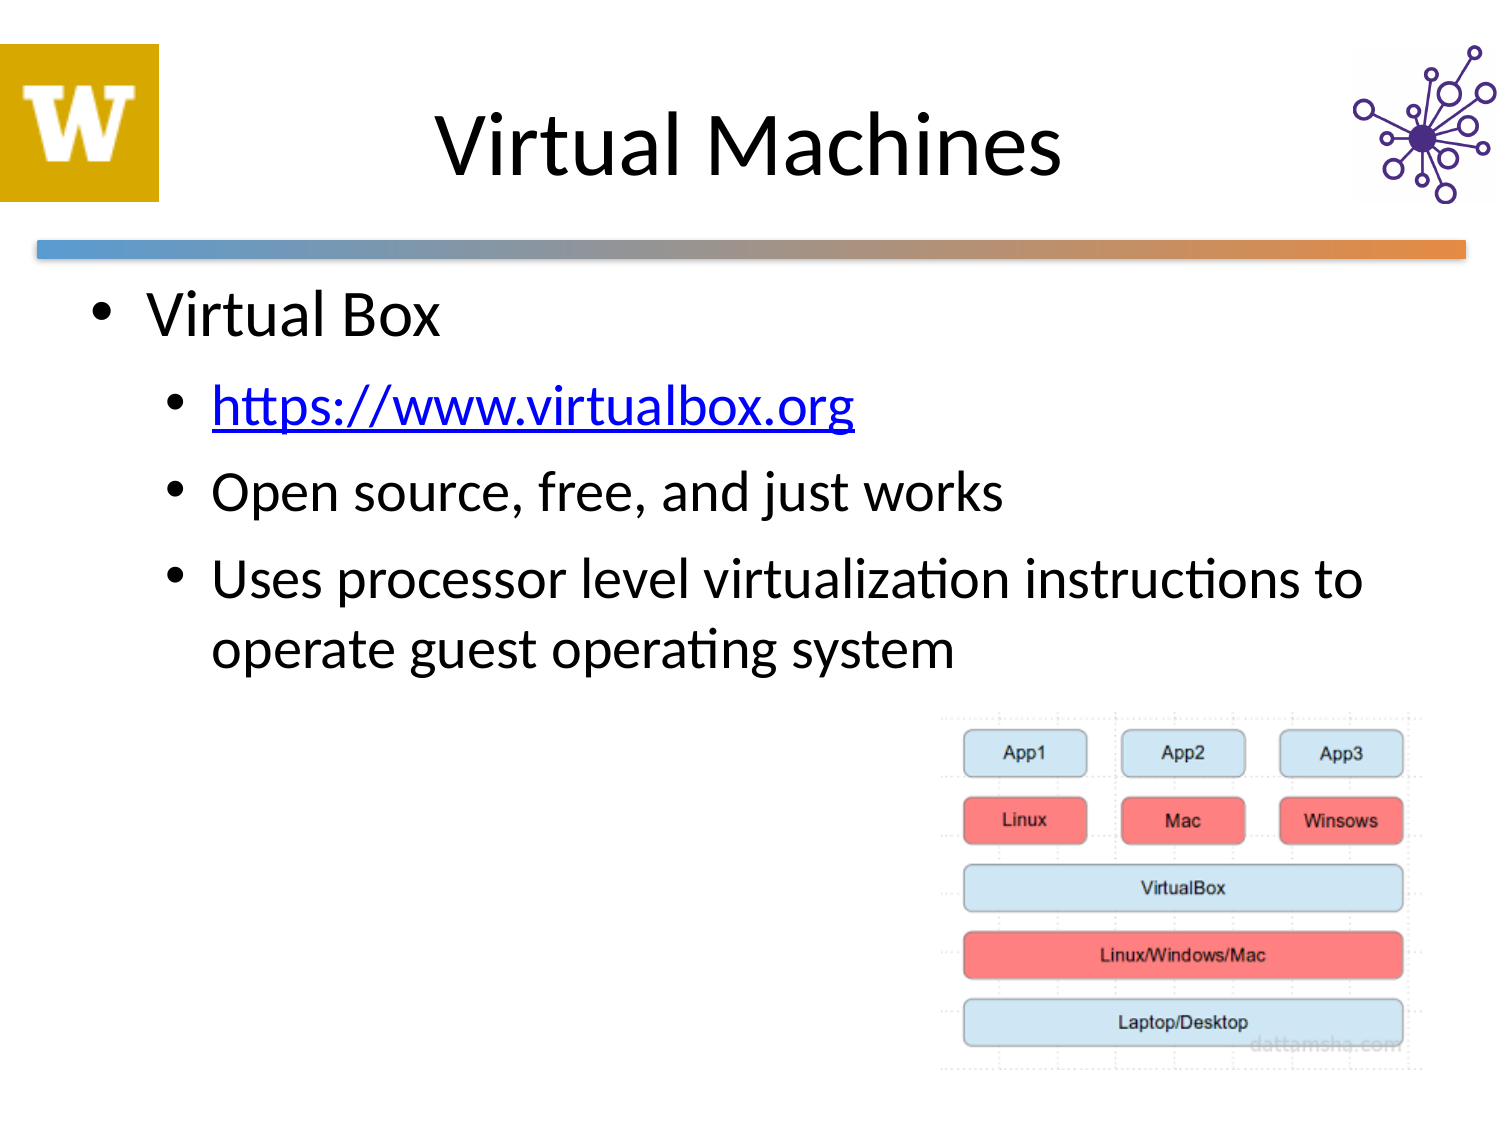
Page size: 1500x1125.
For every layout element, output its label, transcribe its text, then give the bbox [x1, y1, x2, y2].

title Virtual Machines [75, 45, 1425, 233]
picture [1425, 45, 1497, 204]
list Virtual Box https://www.virtualbox.org Open source, free, and just works Uses processor level virtualization instructions to operate guest operating system [75, 262, 1425, 1093]
picture [941, 708, 1426, 1071]
picture [0, 44, 159, 202]
